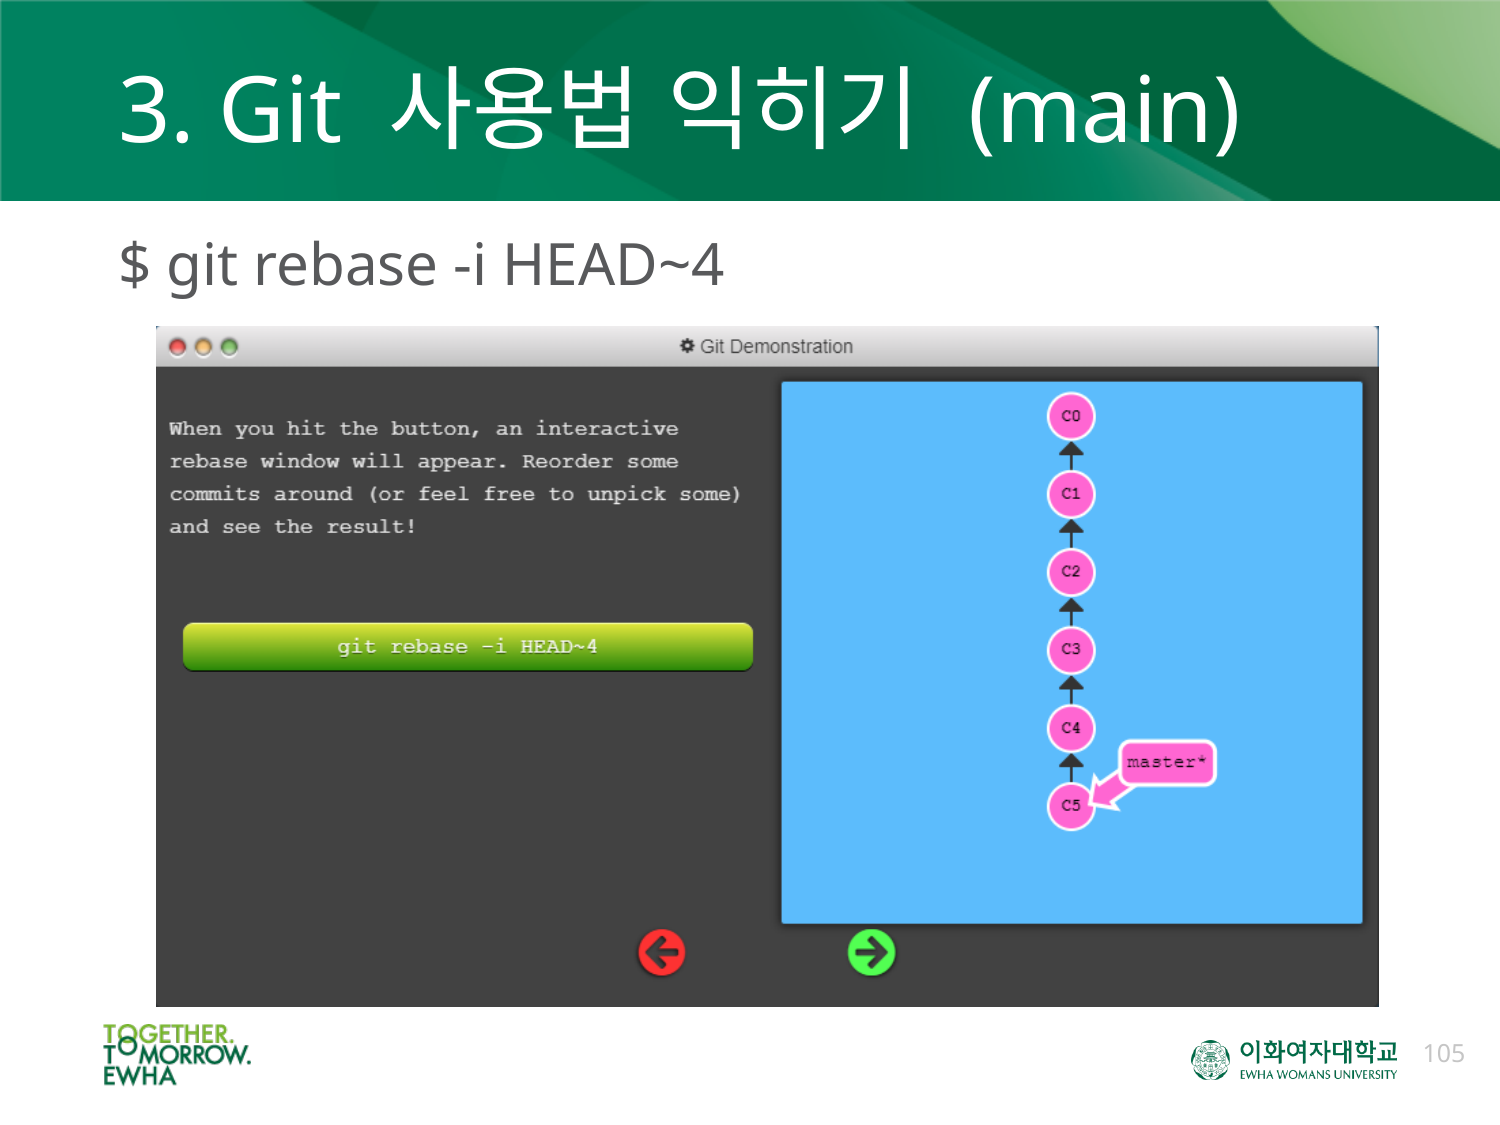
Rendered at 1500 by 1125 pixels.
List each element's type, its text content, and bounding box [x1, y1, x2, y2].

picture [0, 0, 1500, 201]
slide_number 105 [1142, 1024, 1481, 1085]
picture [156, 326, 1379, 1007]
picture [103, 1024, 251, 1087]
title 3. Git 사용법 익히기 (main) [103, 4, 1457, 222]
text_box $ git rebase -i HEAD~4 [103, 205, 1397, 920]
